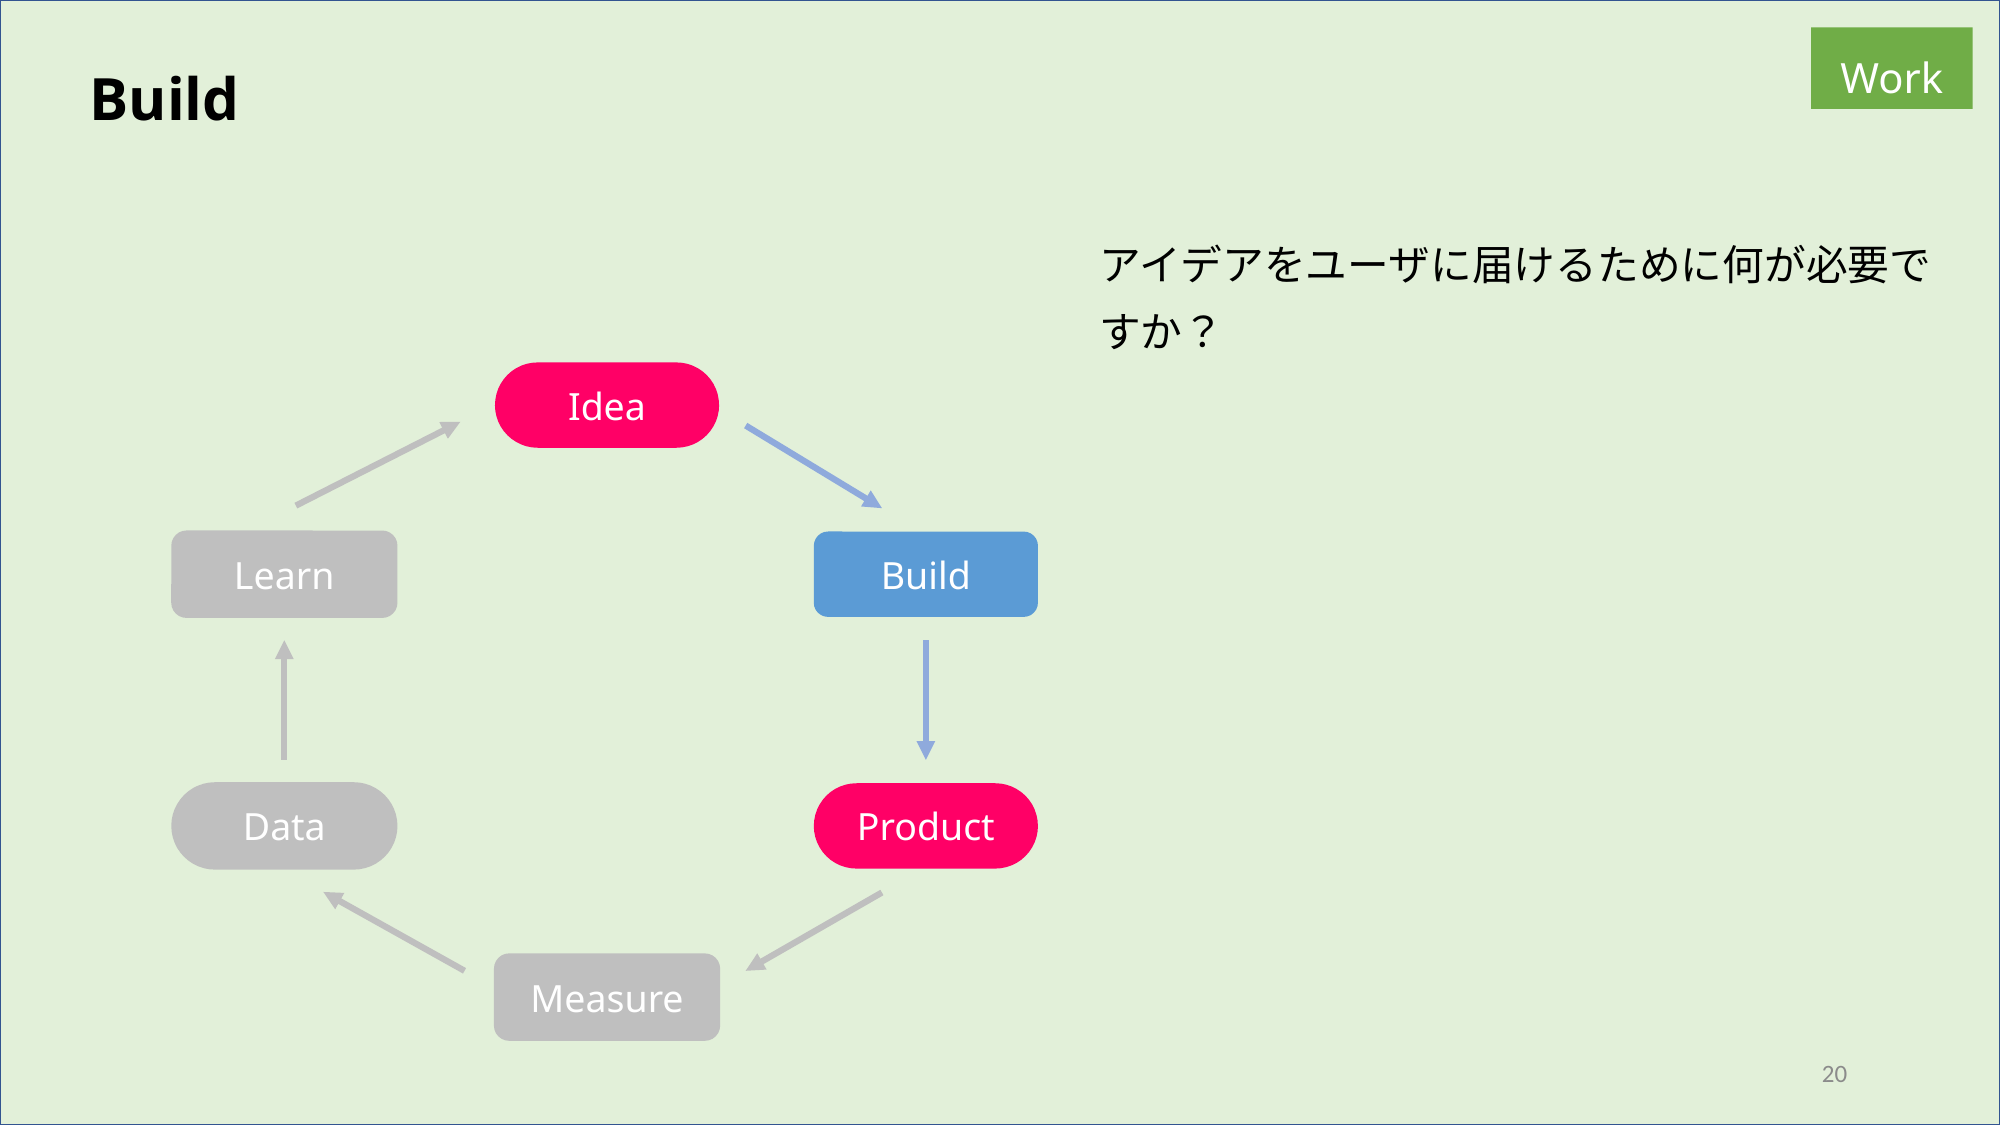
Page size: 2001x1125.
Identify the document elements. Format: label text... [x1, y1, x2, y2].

text_box Build [812, 530, 1039, 618]
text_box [745, 425, 882, 509]
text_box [745, 892, 882, 971]
text_box Learn [171, 530, 398, 618]
text_box Idea [493, 361, 721, 449]
text_box Product [812, 782, 1040, 870]
text_box アイデアをユーザに届けるために何が必要ですか？ [1084, 214, 1952, 363]
text_box [0, 0, 2000, 1125]
text_box Build [74, 54, 1454, 140]
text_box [295, 421, 461, 506]
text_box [323, 891, 465, 971]
text_box Work [1811, 27, 1973, 109]
text_box Data [171, 782, 398, 870]
text_box Measure [493, 953, 721, 1041]
slide_number 20 [1412, 1042, 1863, 1103]
